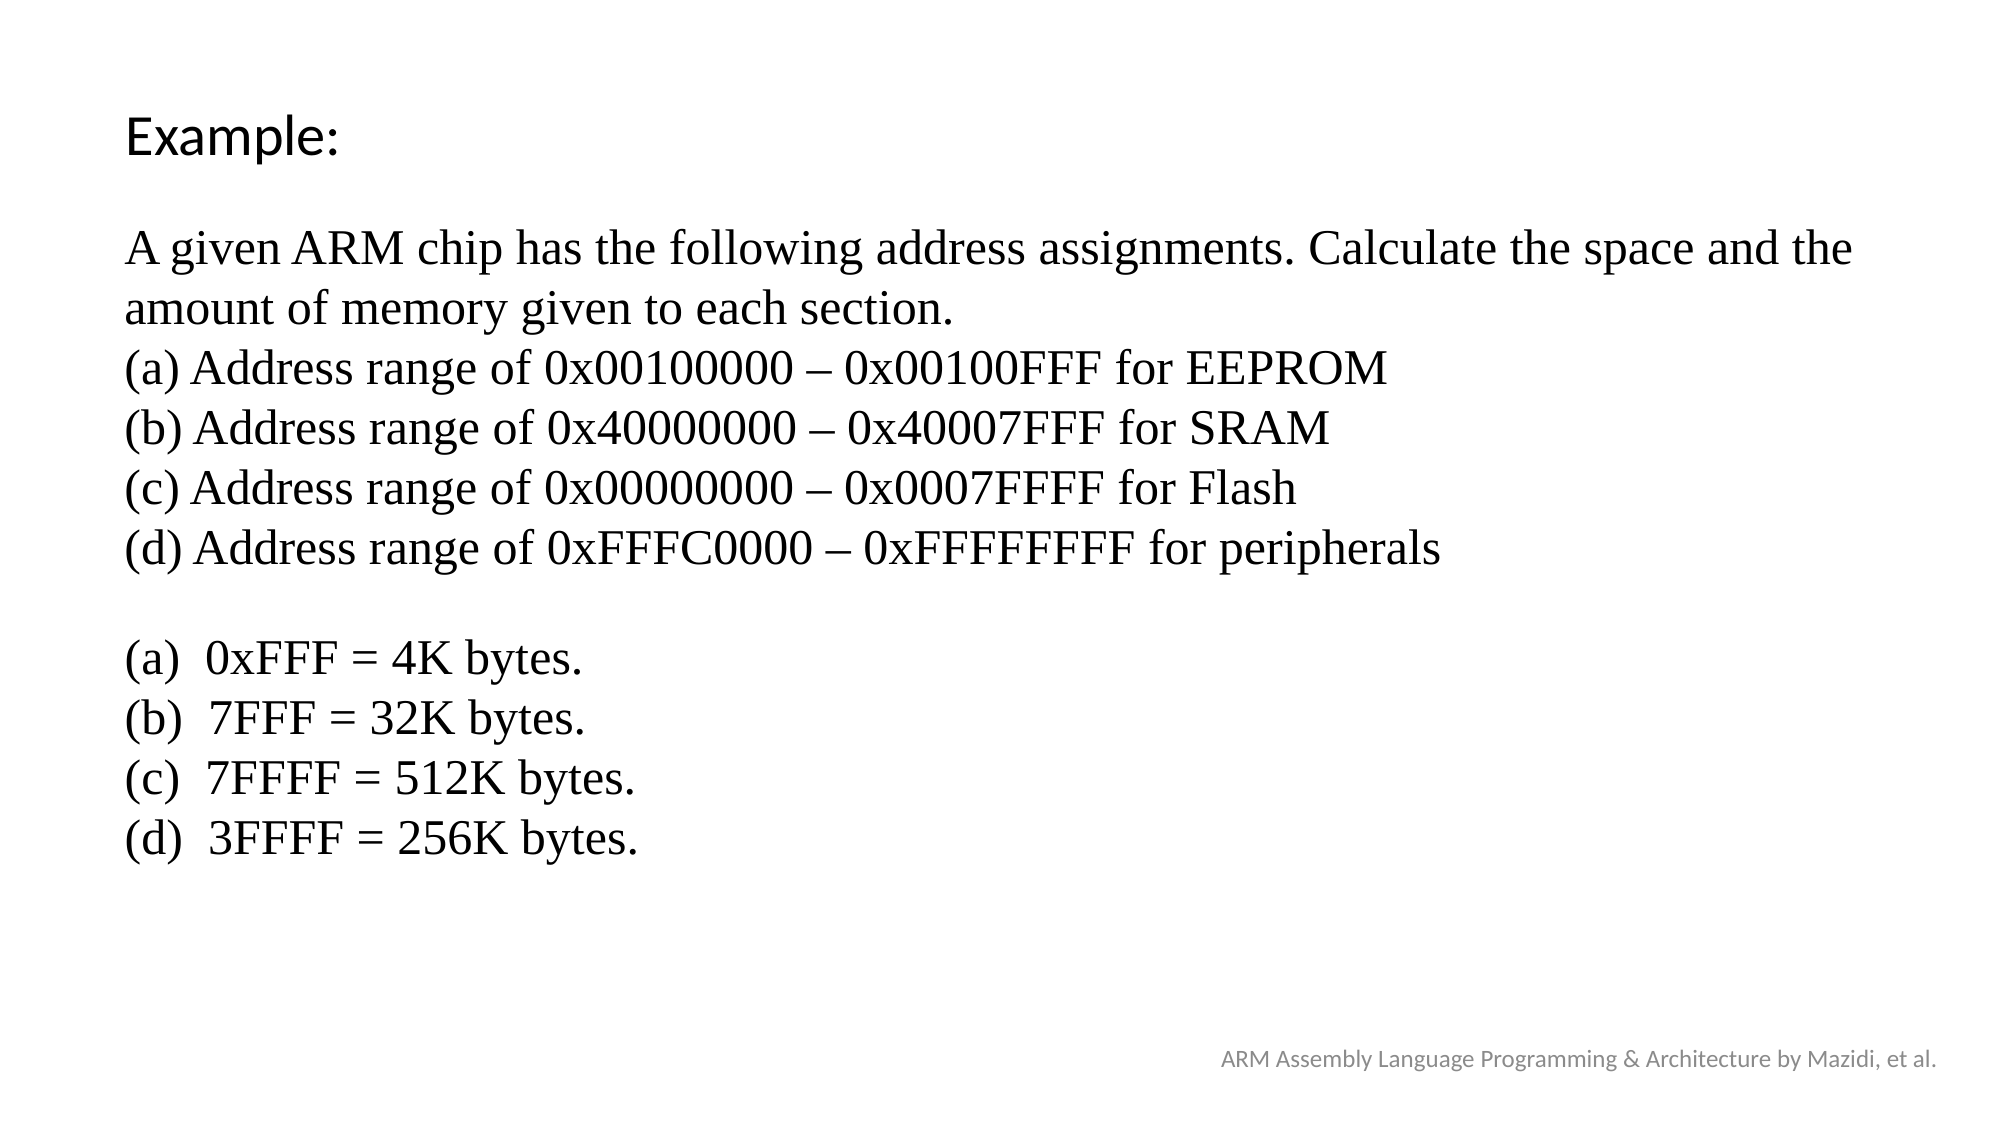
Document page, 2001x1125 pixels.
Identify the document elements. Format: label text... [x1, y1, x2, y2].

footer ARM Assembly Language Programming & Architecture by Mazidi, et al. [1197, 1027, 1963, 1087]
text_box A given ARM chip has the following address assignments. Calculate the space and the amount of memory given to each section. (a) Address range of 0x00100000 – 0x00100FFF for EEPROM (b) Address range of 0x40000000 – 0x40007FFF for SRAM (c) Address range of 0x00000000 – 0x0007FFFF for Flash (d) Address range of 0xFFFC0000 – 0xFFFFFFFF for peripherals [109, 206, 1872, 582]
text_box (a) 0xFFF = 4K bytes. (b) 7FFF = 32K bytes. (c) 7FFFF = 512K bytes. (d) 3FFFF = 256K bytes. [109, 616, 1888, 872]
text_box Example: [111, 89, 357, 175]
